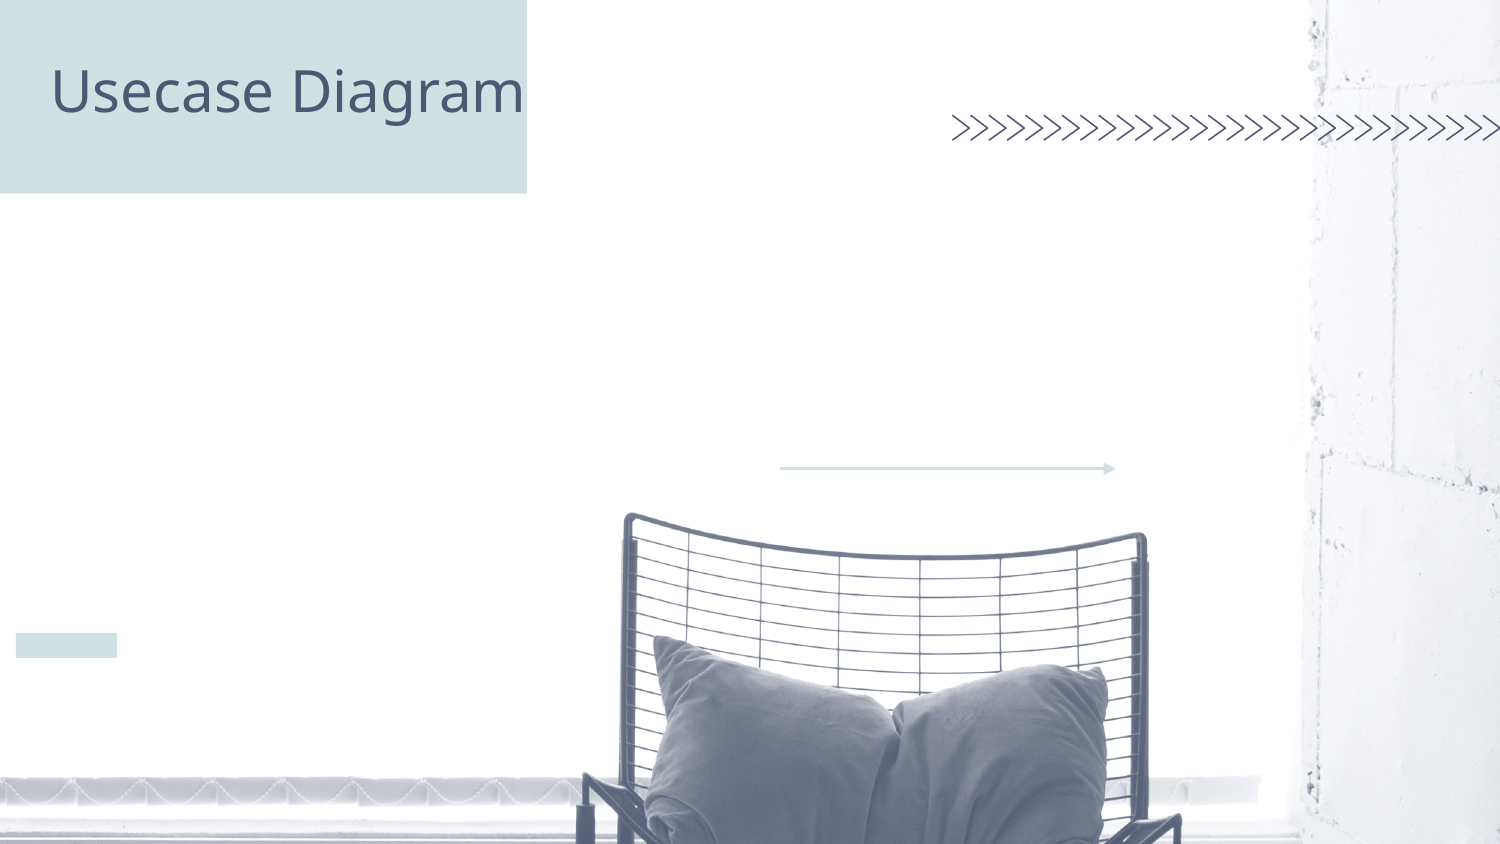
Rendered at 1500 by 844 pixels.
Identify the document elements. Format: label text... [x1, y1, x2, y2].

title Usecase Diagram [35, 85, 1301, 164]
picture [0, 0, 1500, 844]
picture [1301, 118, 1314, 137]
